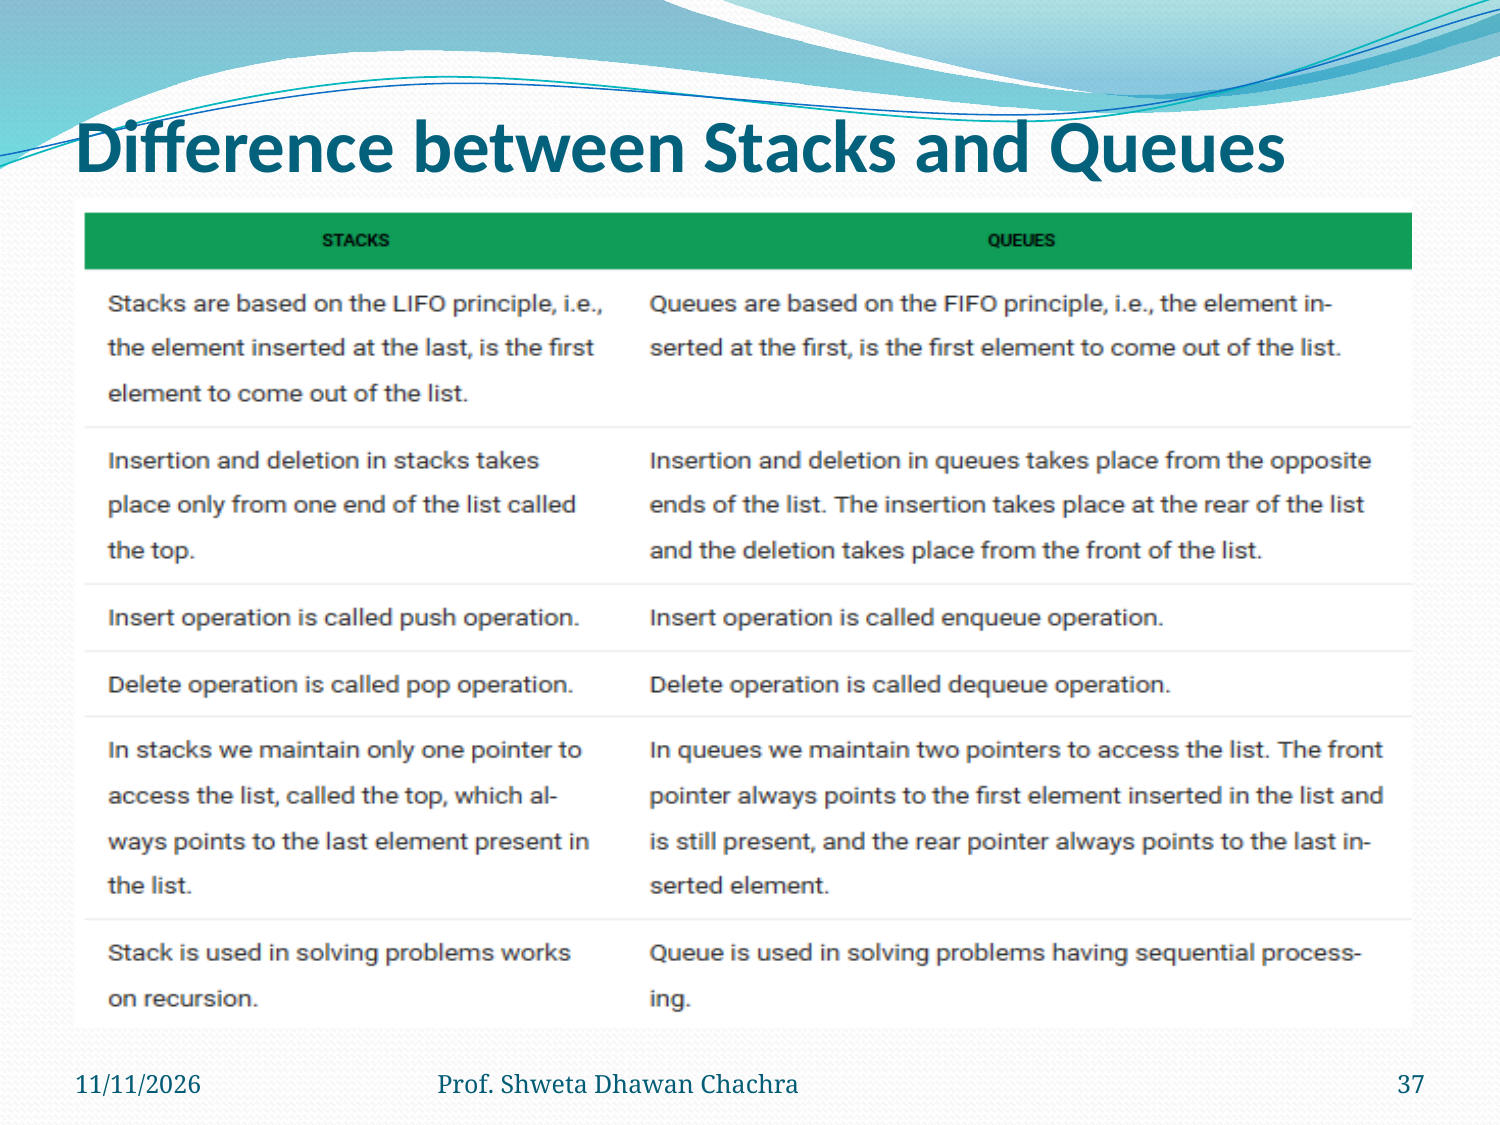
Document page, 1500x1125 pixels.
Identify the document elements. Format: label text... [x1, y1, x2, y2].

picture [74, 199, 1412, 1028]
footer Prof. Shweta Dhawan Chachra [437, 1042, 988, 1103]
slide_number 37 [1299, 1042, 1425, 1103]
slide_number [75, 1042, 425, 1103]
title Difference between Stacks and Queues [75, 115, 1425, 188]
